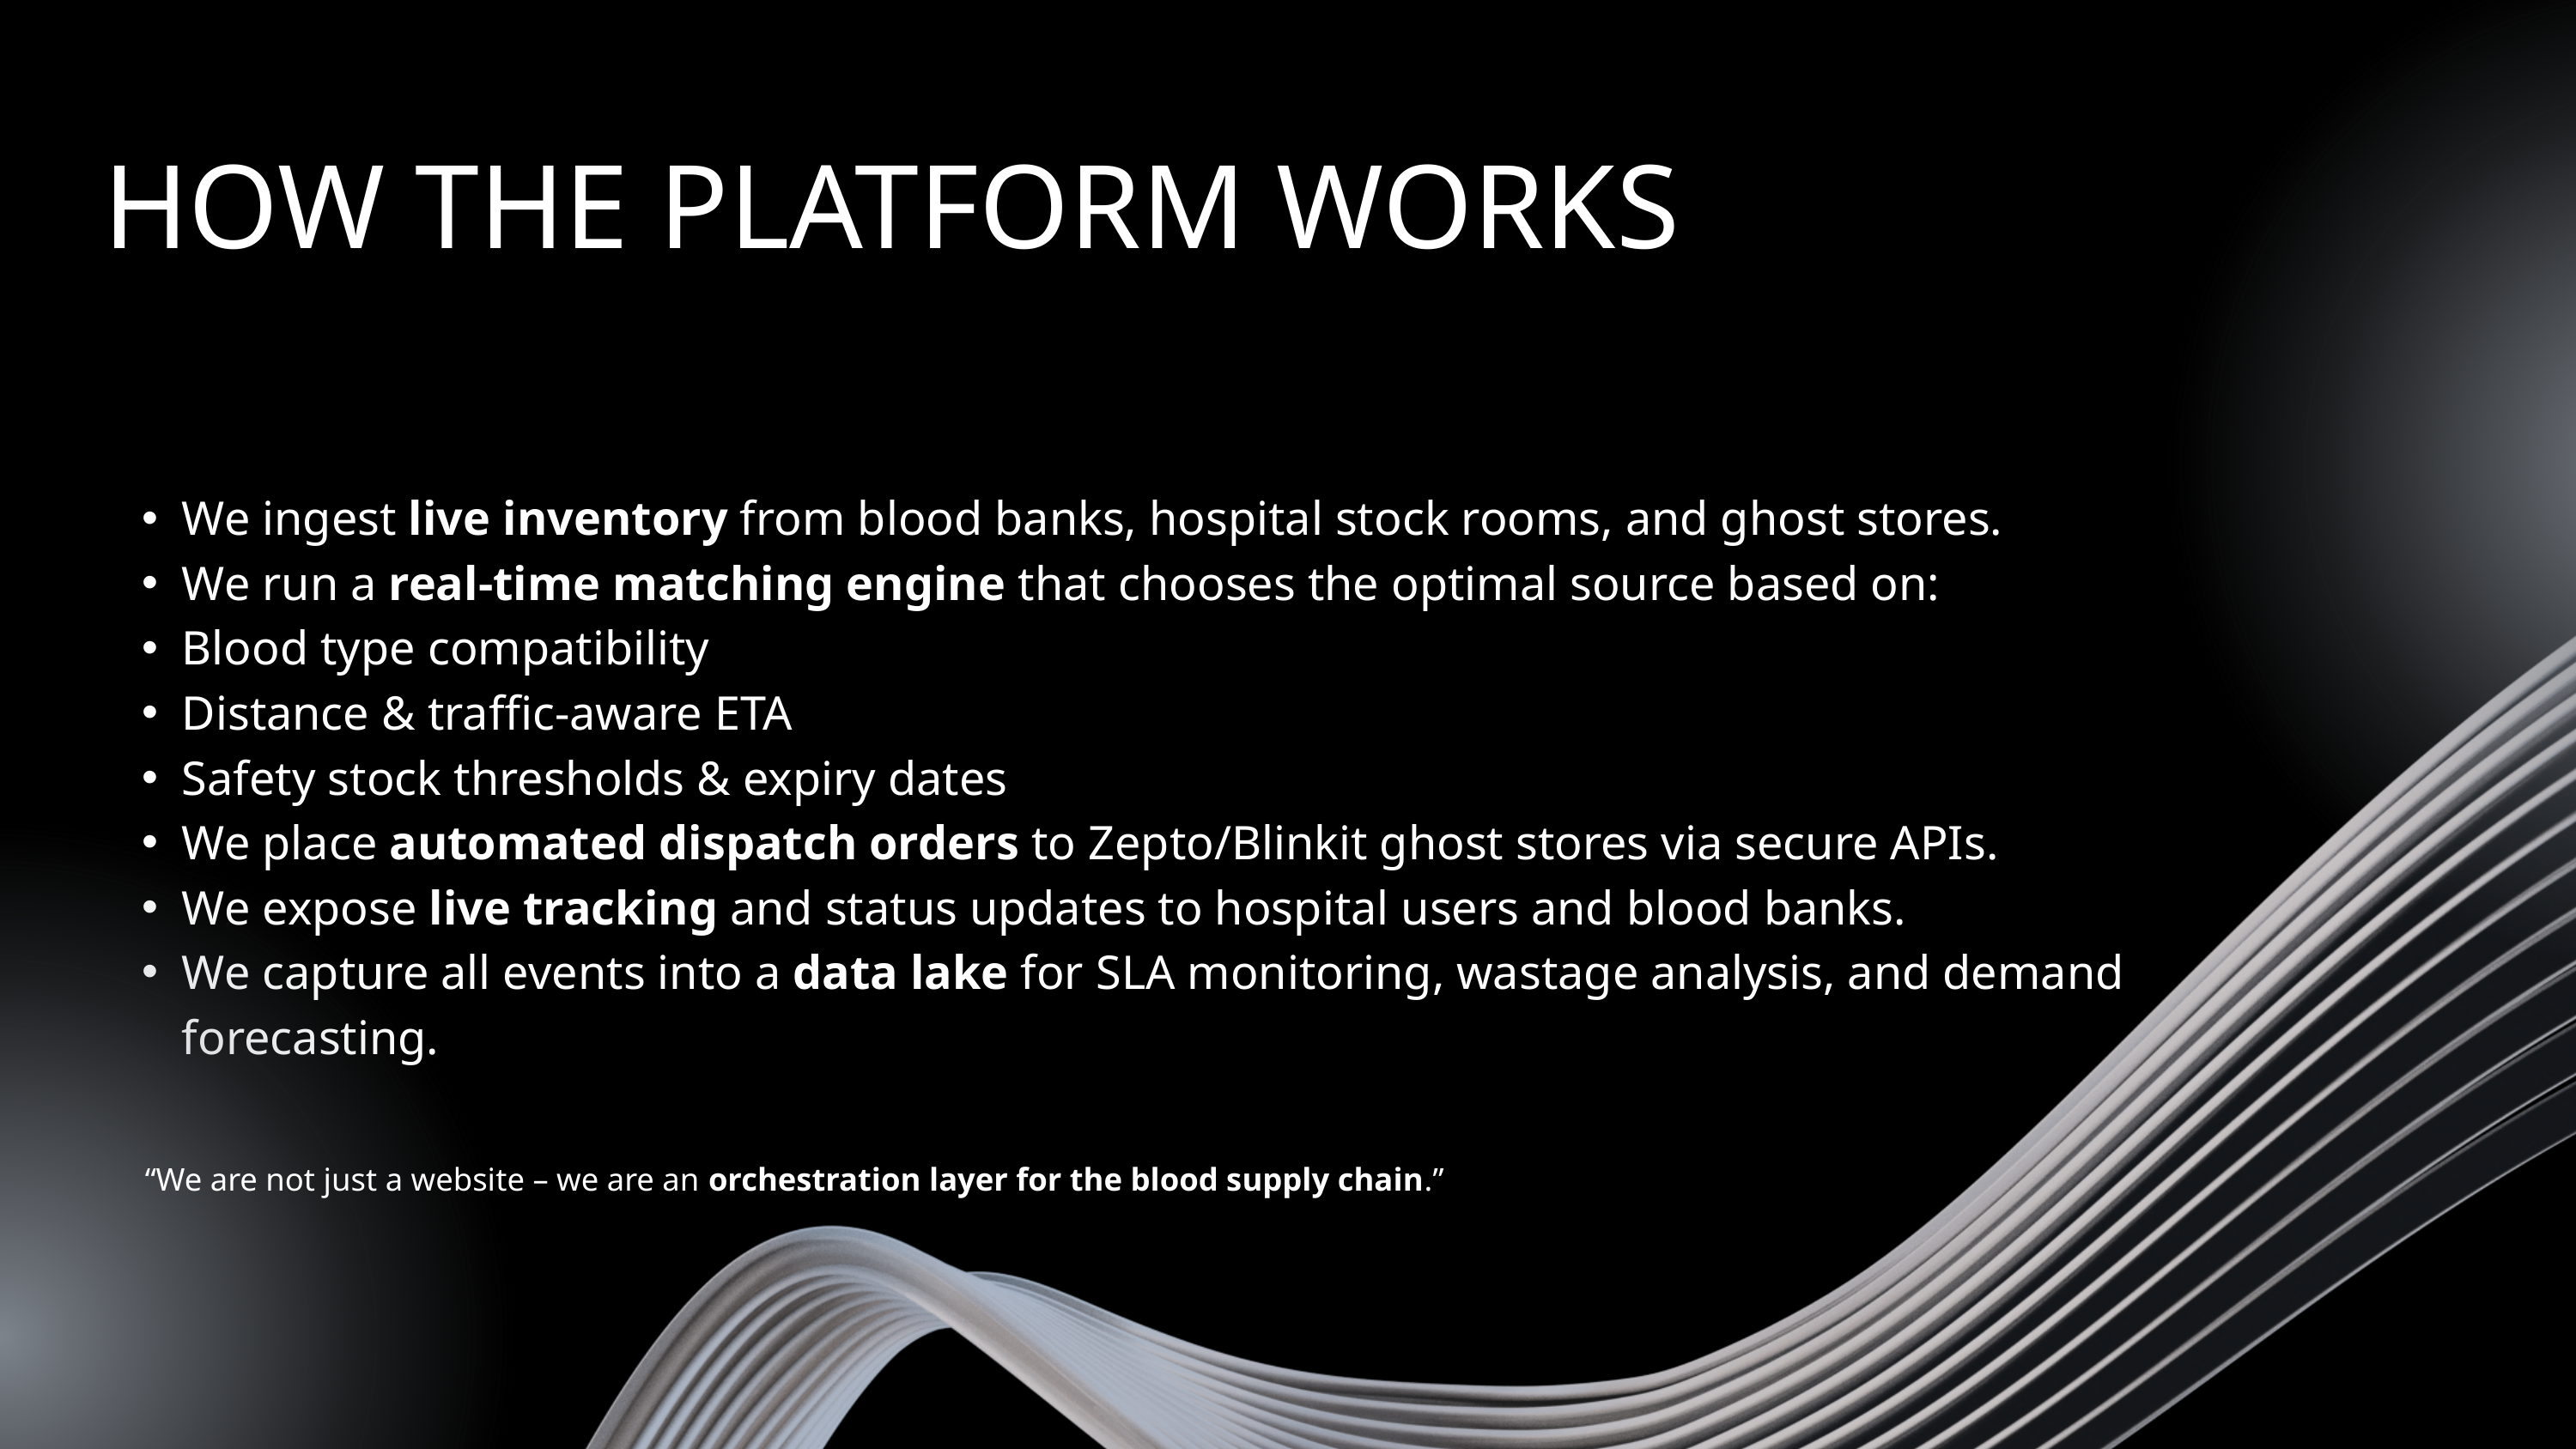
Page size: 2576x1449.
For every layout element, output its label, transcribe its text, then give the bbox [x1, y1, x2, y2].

text_box [0, 822, 515, 1449]
text_box [576, 978, 2576, 1449]
text_box HOW THE PLATFORM WORKS [103, 141, 1865, 272]
text_box We ingest live inventory from blood banks, hospital stock rooms, and ghost stores. We run a real‑time matching engine that chooses the optimal source based on: Blood type compatibility Distance & traffic‑aware ETA Safety stock thresholds & expiry dates We place automated dispatch orders to Zepto/Blinkit ghost stores via secure APIs. We expose live tracking and status updates to hospital users and blood banks. We capture all events into a data lake for SLA monitoring, wastage analysis, and demand forecasting. [103, 480, 2167, 1064]
text_box [2166, 0, 2576, 978]
text_box “We are not just a website – we are an orchestration layer for the blood supply chain.” [144, 1153, 1588, 1197]
